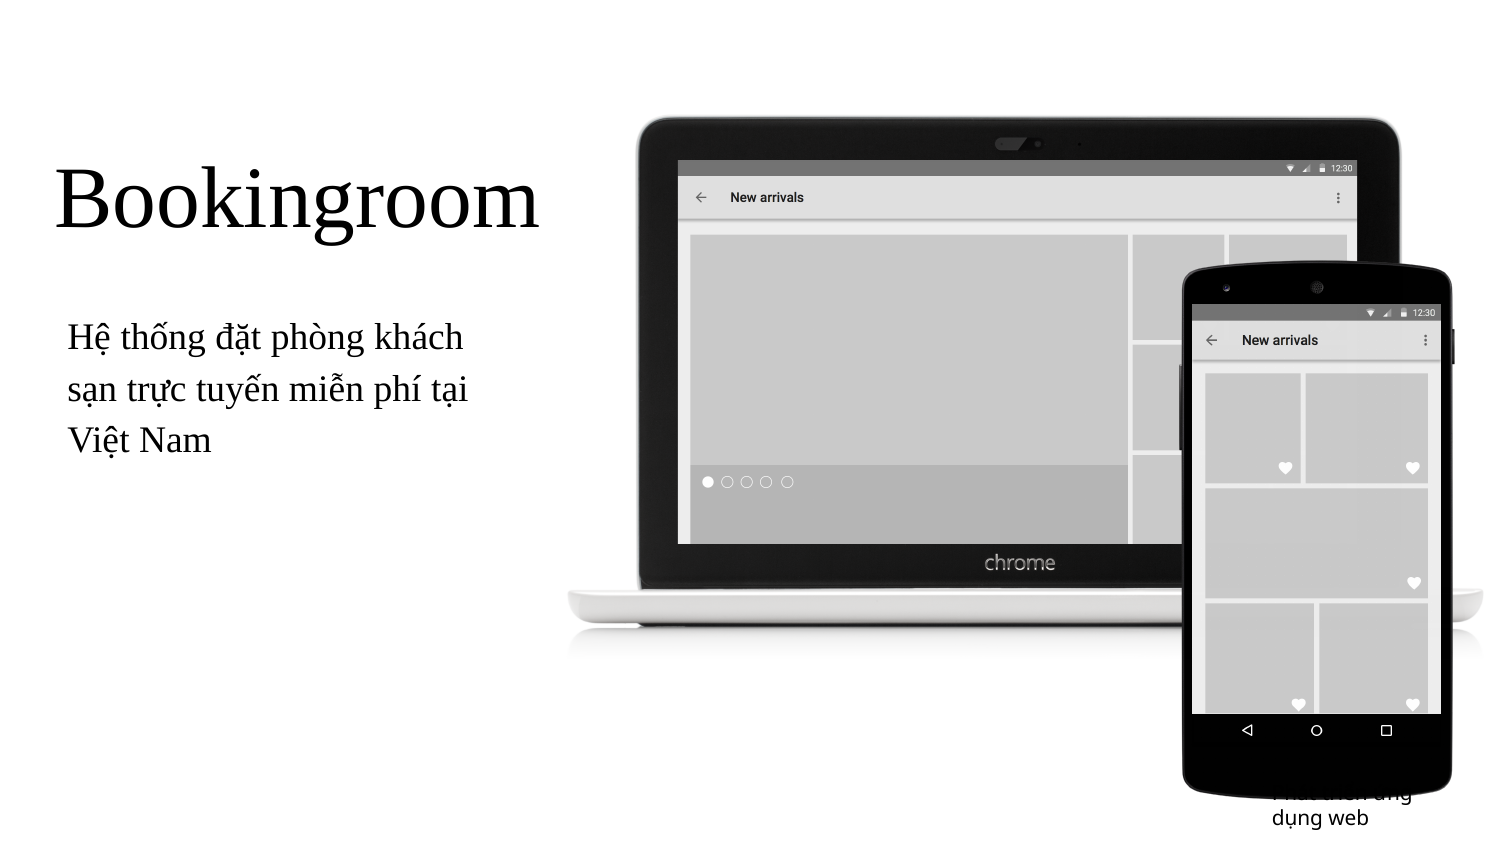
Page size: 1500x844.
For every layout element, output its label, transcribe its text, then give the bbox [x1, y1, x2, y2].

text_box Phát triển ứng dụng web [1256, 764, 1461, 823]
picture [566, 114, 1484, 801]
title Bookingroom [39, 136, 561, 261]
list Hệ thống đặt phòng khách sạn trực tuyến miễn phí tại Việt Nam [52, 290, 513, 483]
